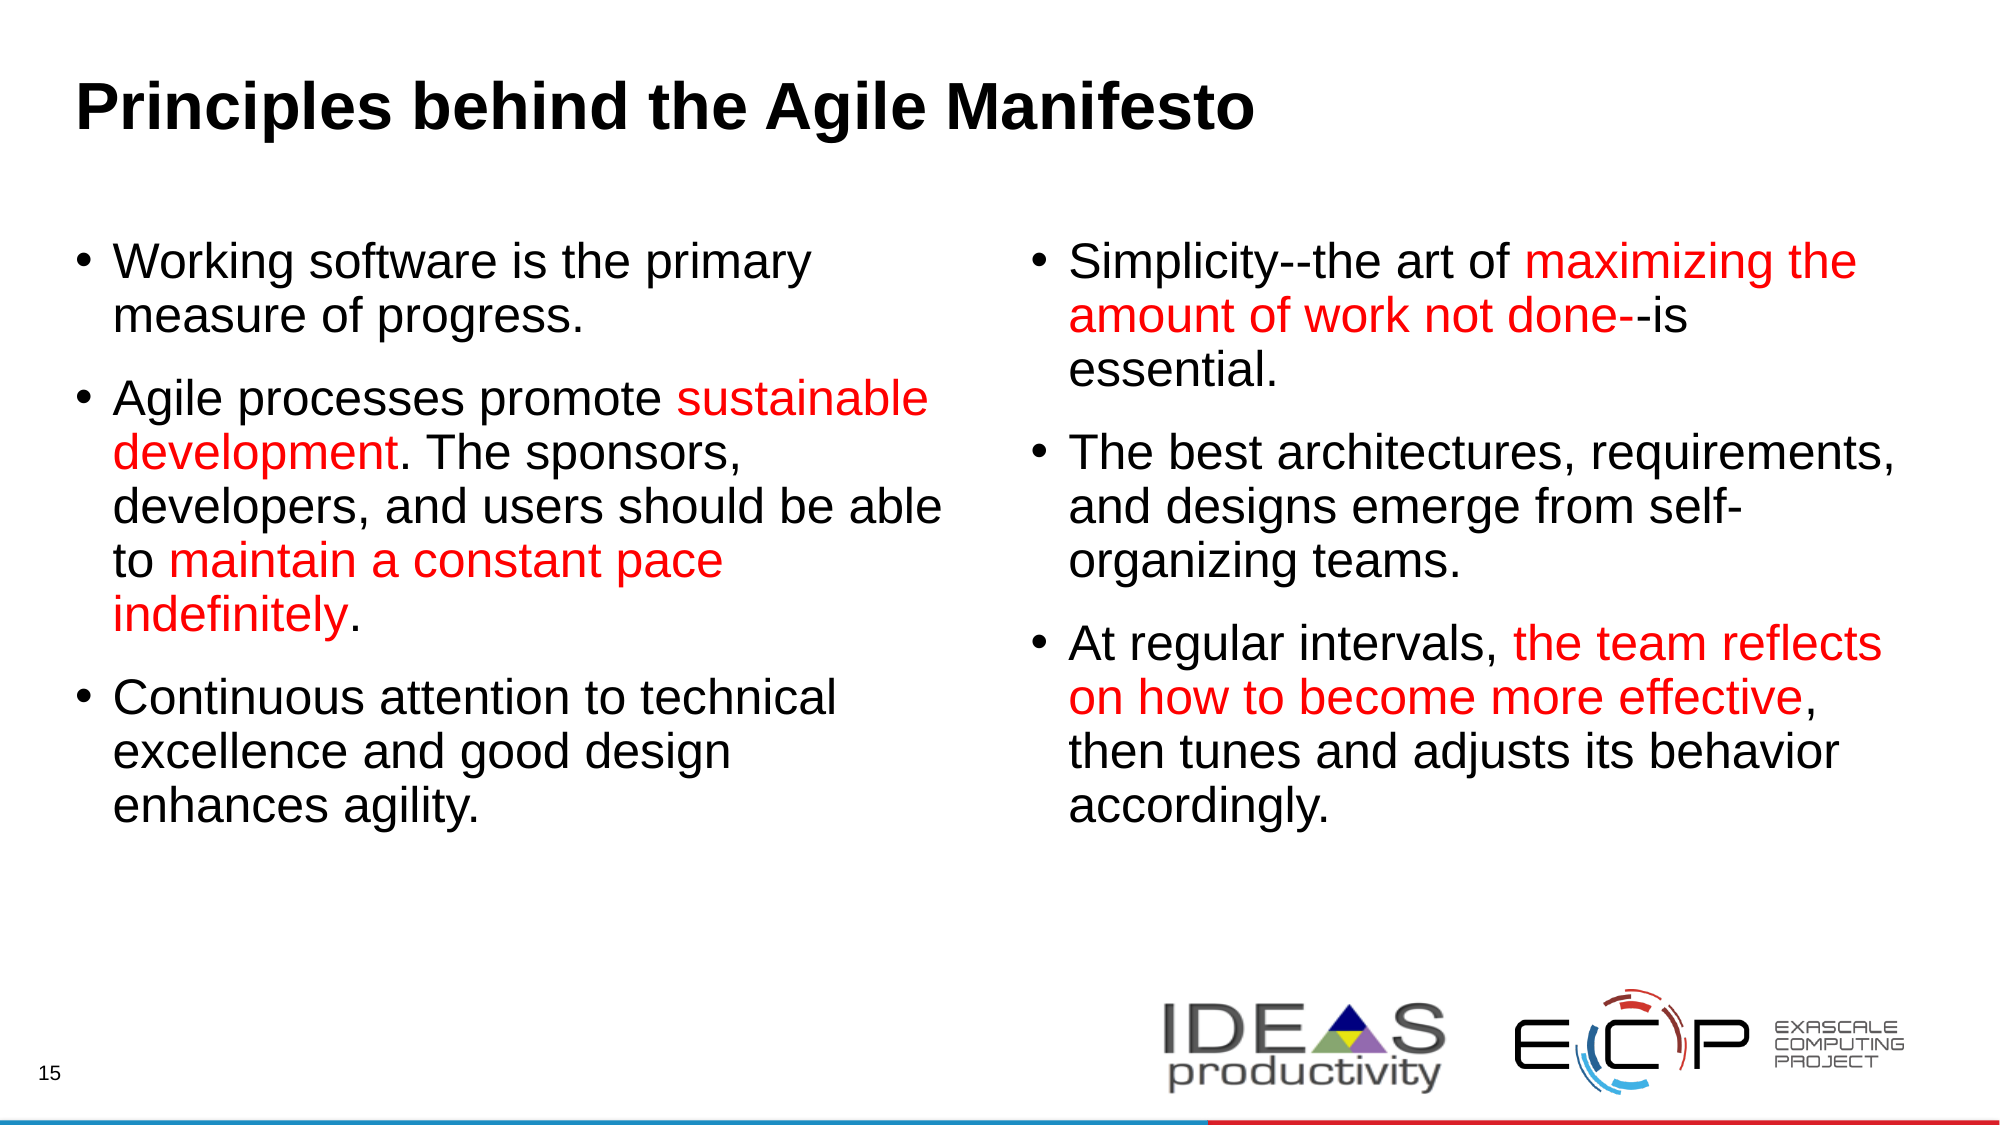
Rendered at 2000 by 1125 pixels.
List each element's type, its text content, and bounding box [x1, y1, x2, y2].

list Simplicity--the art of maximizing the amount of work not done--is essential. The best architectures, requirements, and designs emerge from self-organizing teams. At regular intervals, the team reflects on how to become more effective, then tunes and adjusts its behavior accordingly. [1015, 227, 1924, 782]
picture [1152, 995, 1456, 1101]
title Principles behind the Agile Manifesto [59, 67, 1927, 152]
list Working software is the primary measure of progress. Agile processes promote sustainable development. The sponsors, developers, and users should be able to maintain a constant pace indefinitely. Continuous attention to technical excellence and good design enhances agility. [59, 227, 977, 782]
picture [1515, 989, 1904, 1095]
